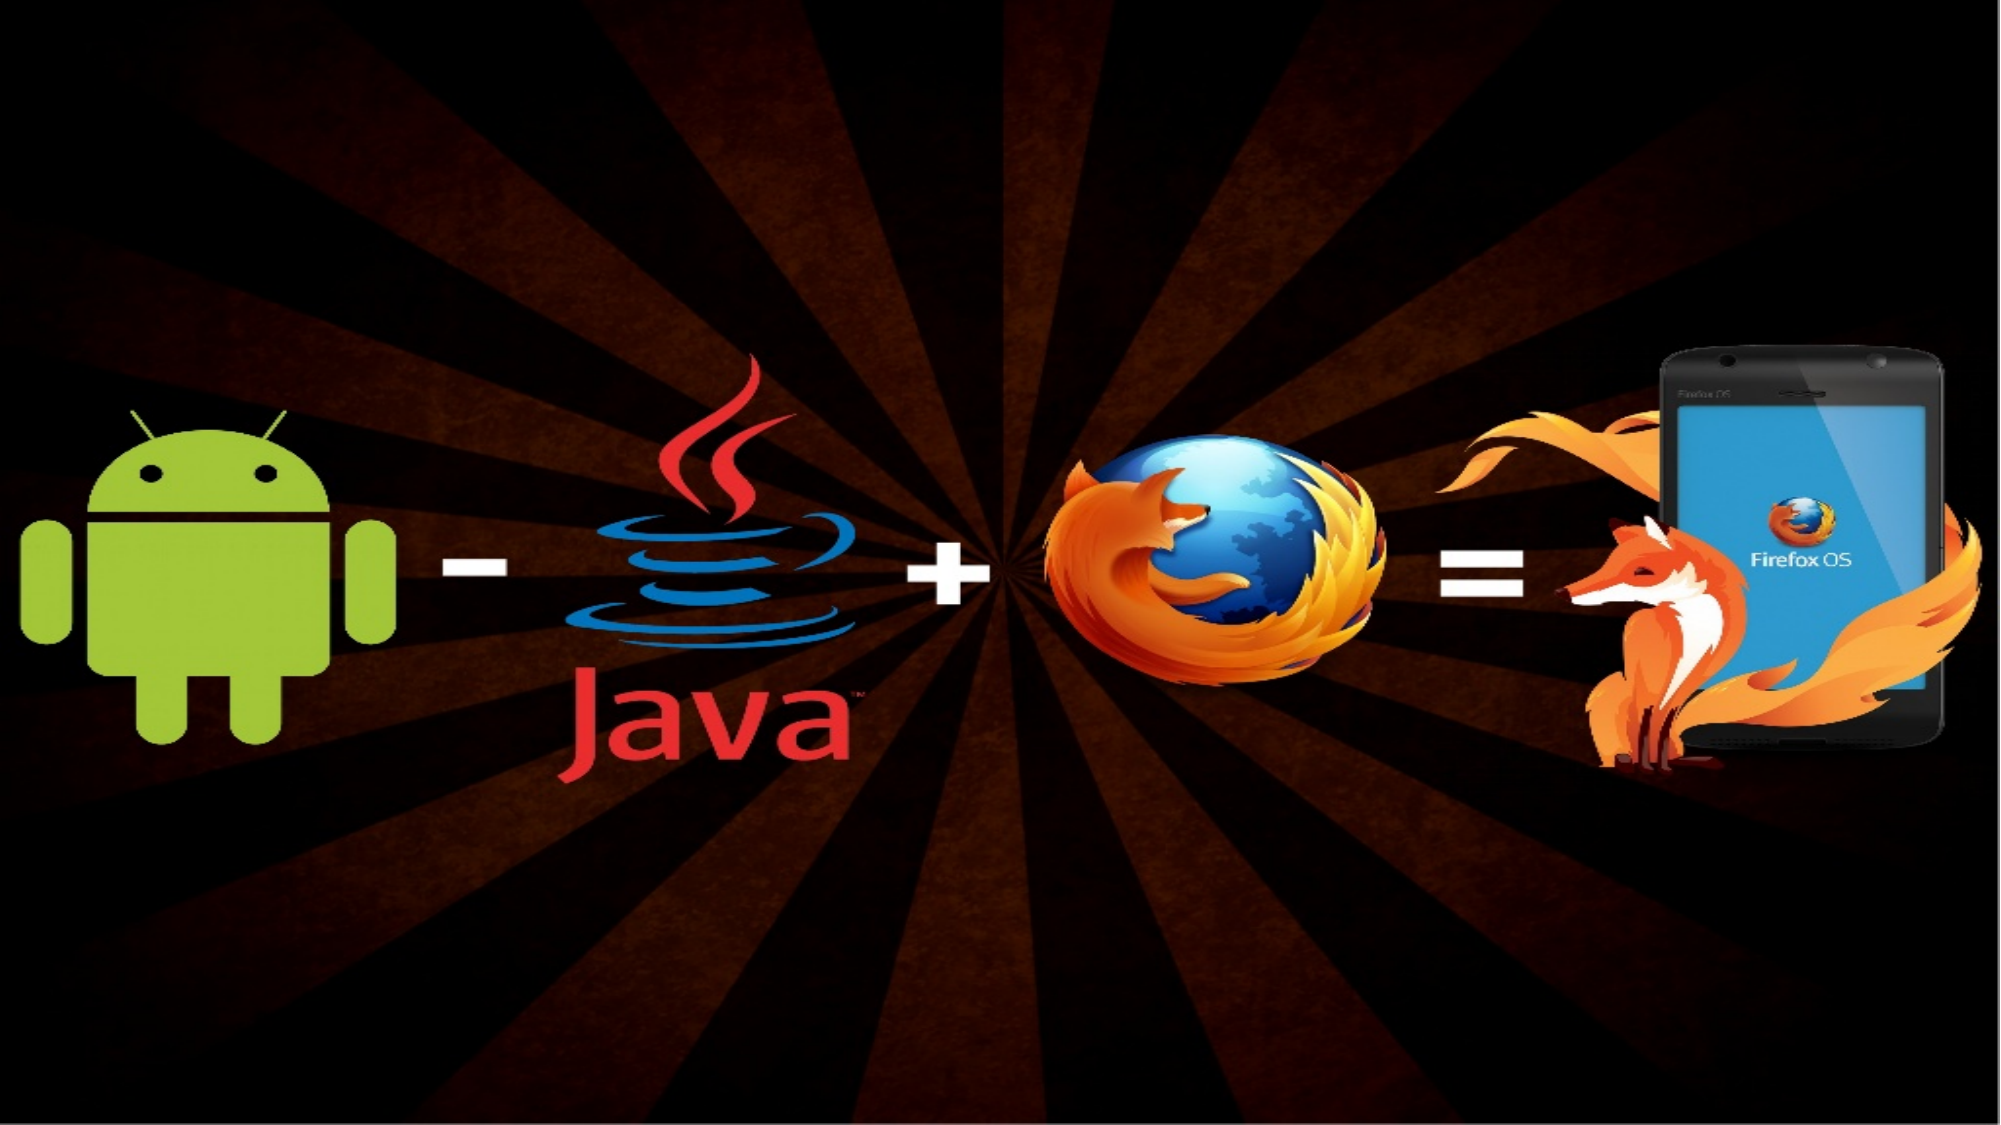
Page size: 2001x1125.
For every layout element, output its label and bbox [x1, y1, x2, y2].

list [0, 0, 2000, 1125]
